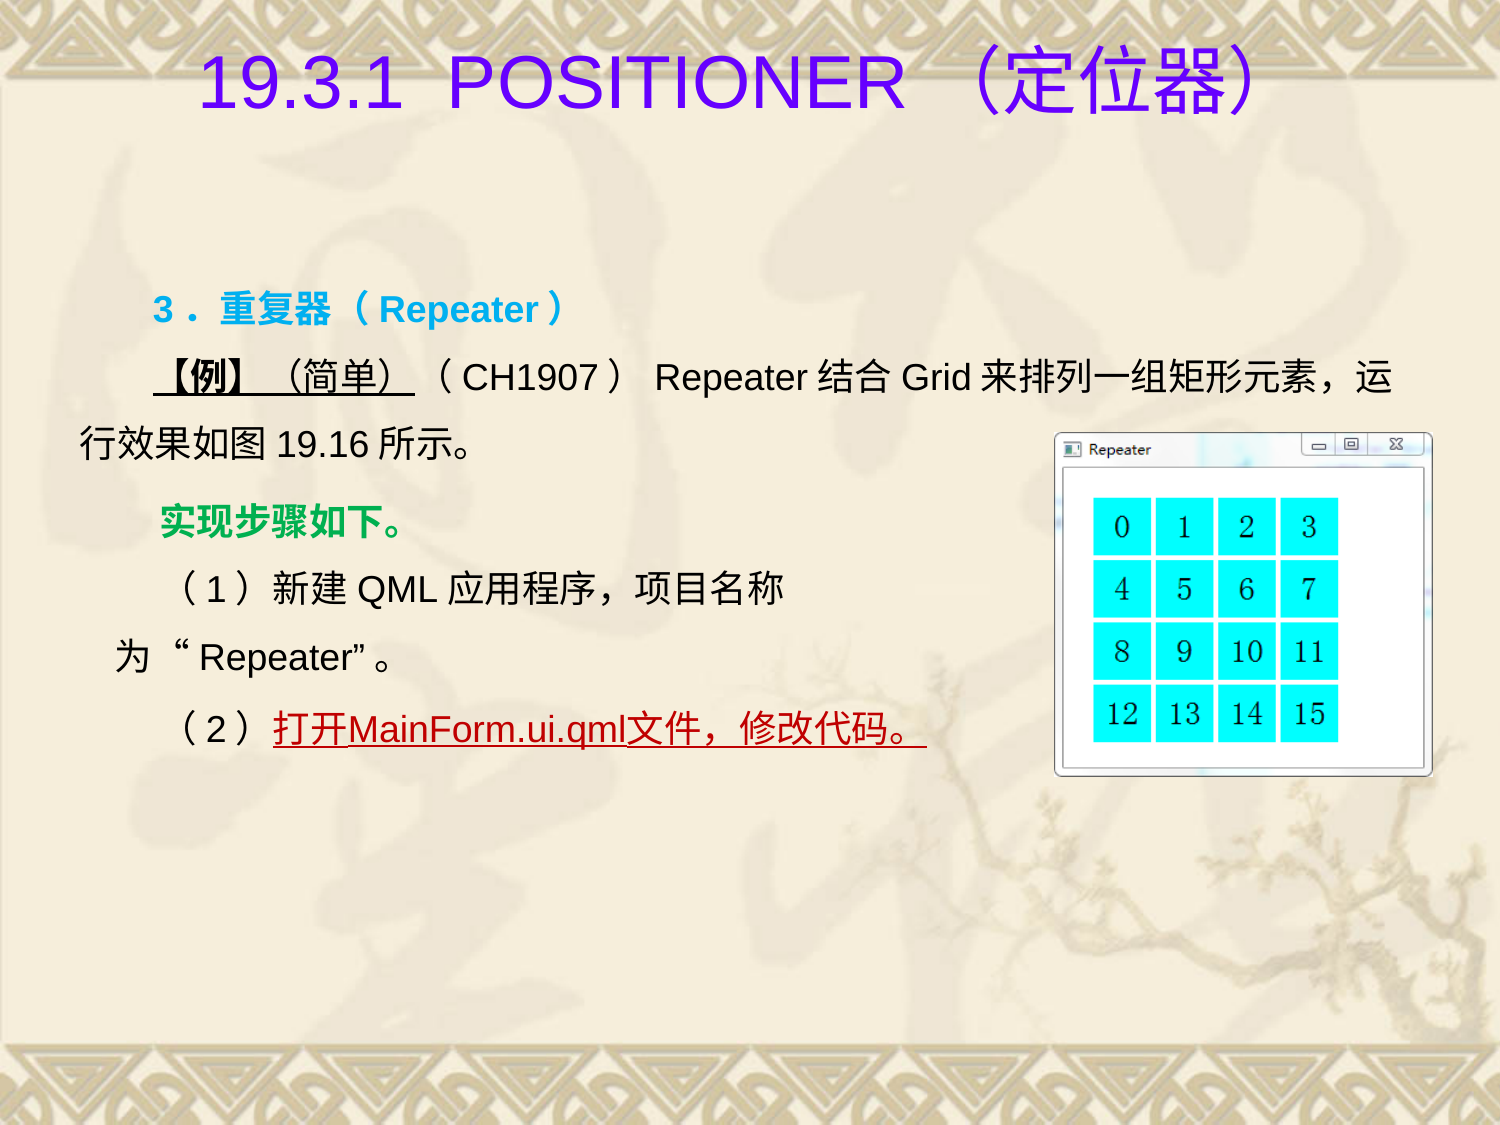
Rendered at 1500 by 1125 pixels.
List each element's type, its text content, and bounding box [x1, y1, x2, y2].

text_box 实现步骤如下。 （1）新建QML应用程序，项目名称为“Repeater”。 （2）打开MainForm.ui.qml文件，修改代码。 [100, 467, 1081, 835]
picture [0, 0, 1500, 1125]
title 19.3.1 Positioner（定位器） [49, 7, 1451, 149]
text_box 3．重复器（Repeater） 【例】（简单）（CH1907）Repeater结合Grid来排列一组矩形元素，运行效果如图19.16所示。 [64, 255, 1436, 540]
